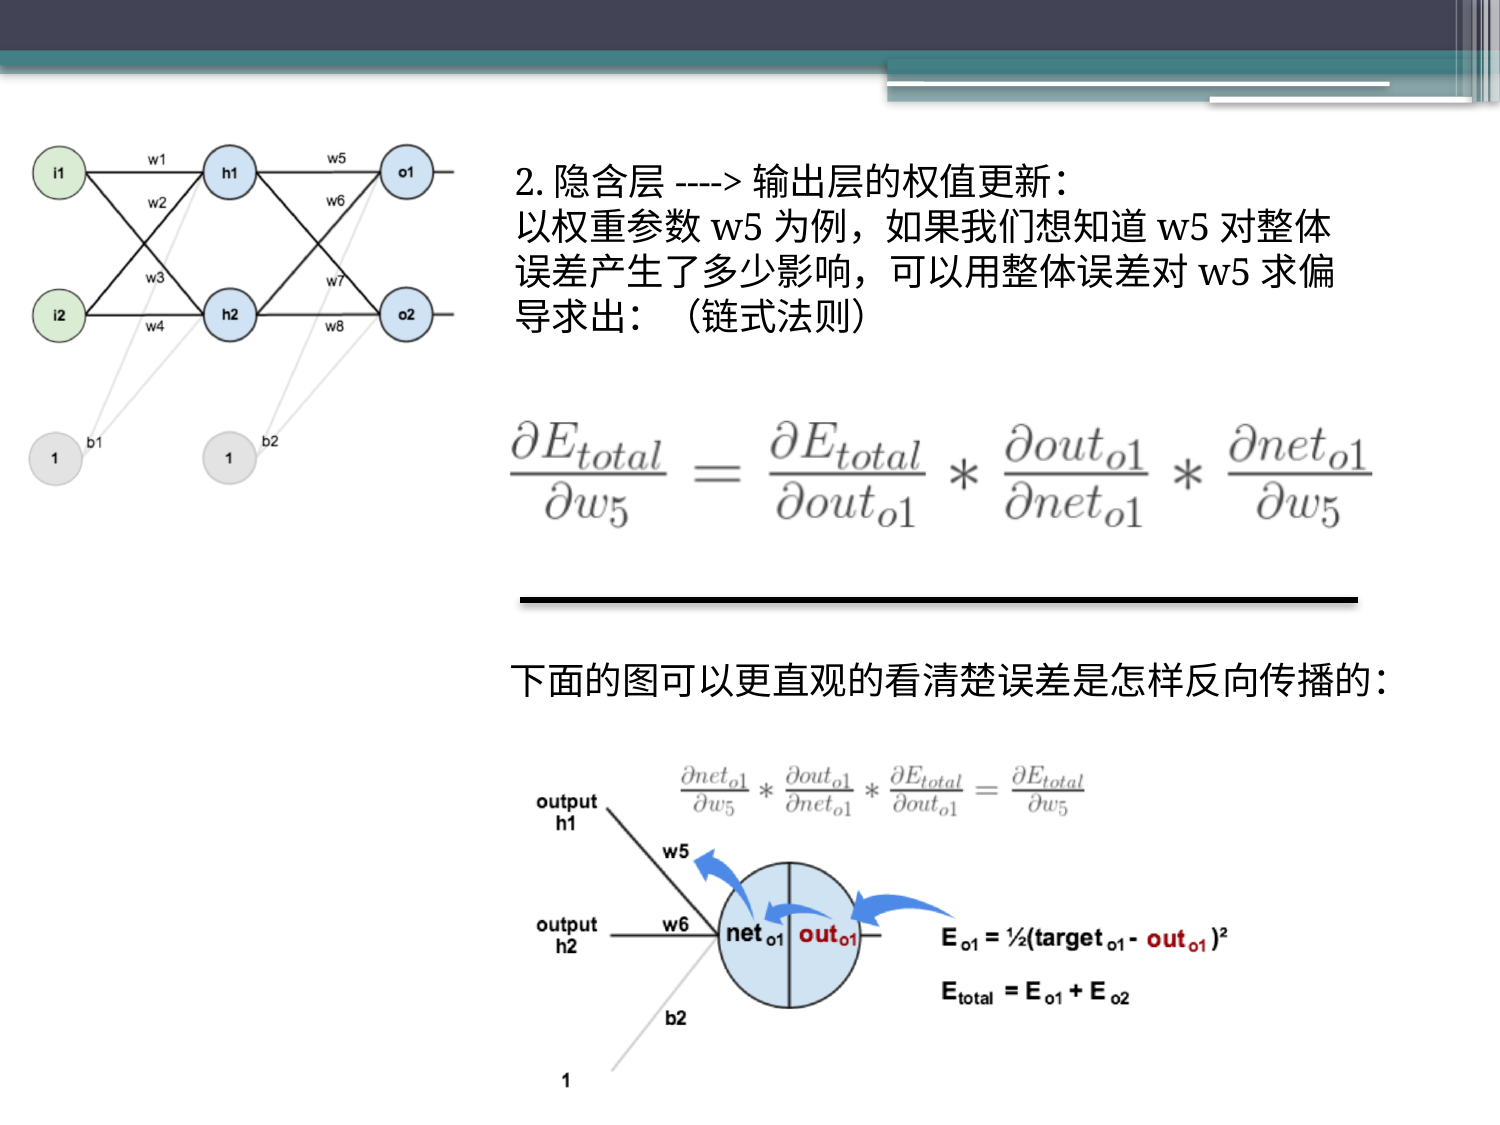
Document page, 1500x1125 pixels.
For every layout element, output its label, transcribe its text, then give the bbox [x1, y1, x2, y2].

text_box 下面的图可以更直观的看清楚误差是怎样反向传播的： [494, 649, 1475, 710]
picture [24, 124, 1500, 579]
picture [495, 727, 1287, 1113]
text_box 2.隐含层---->输出层的权值更新： 以权重参数w5为例，如果我们想知道w5对整体误差产生了多少影响，可以用整体误差对w5求偏导求出：（链式法则） [501, 150, 1380, 346]
